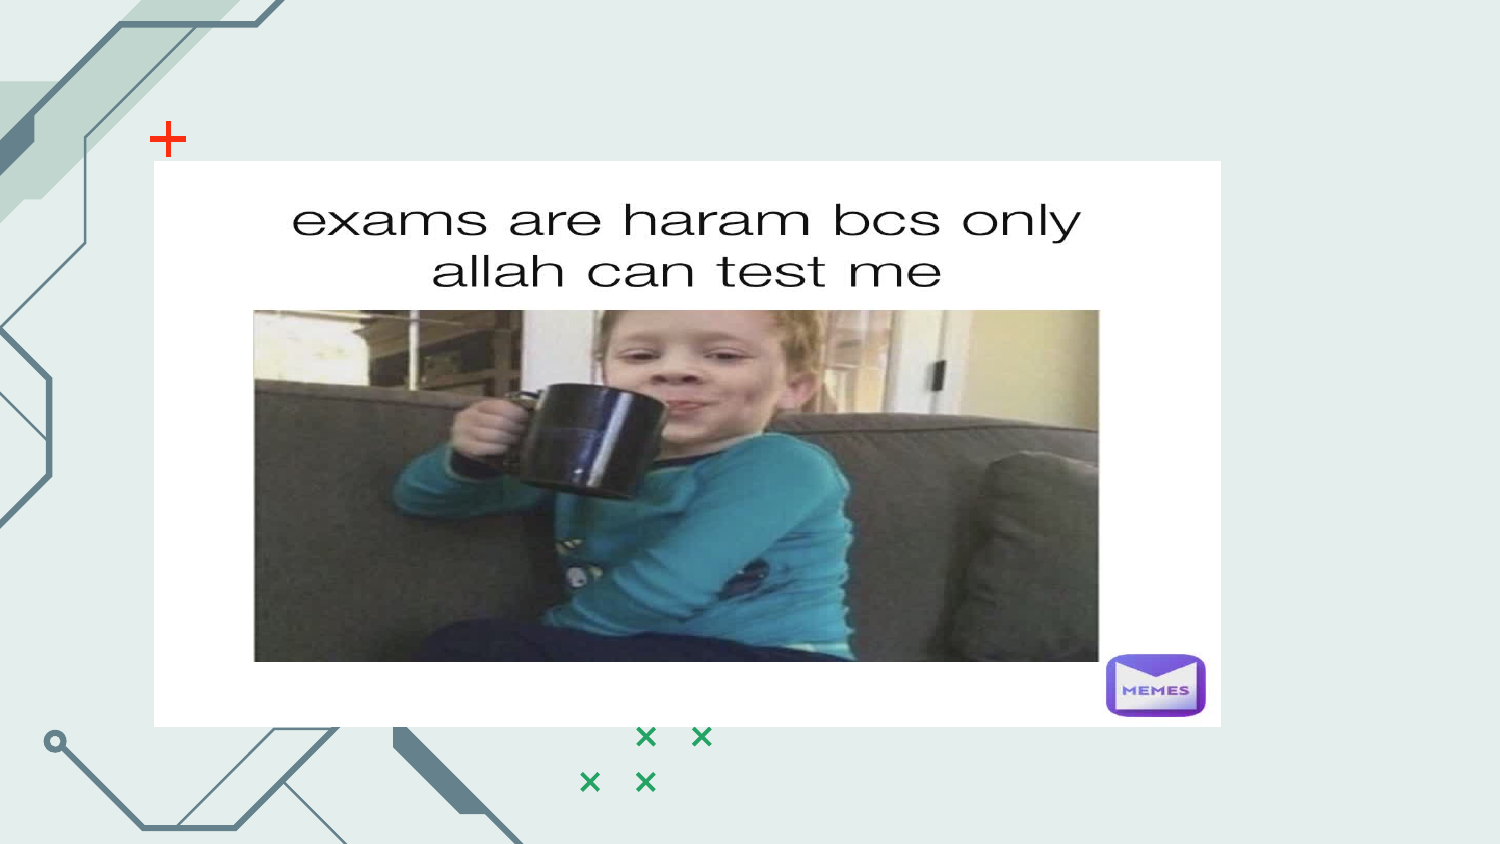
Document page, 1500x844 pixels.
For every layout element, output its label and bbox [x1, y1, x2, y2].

picture [153, 161, 1222, 727]
